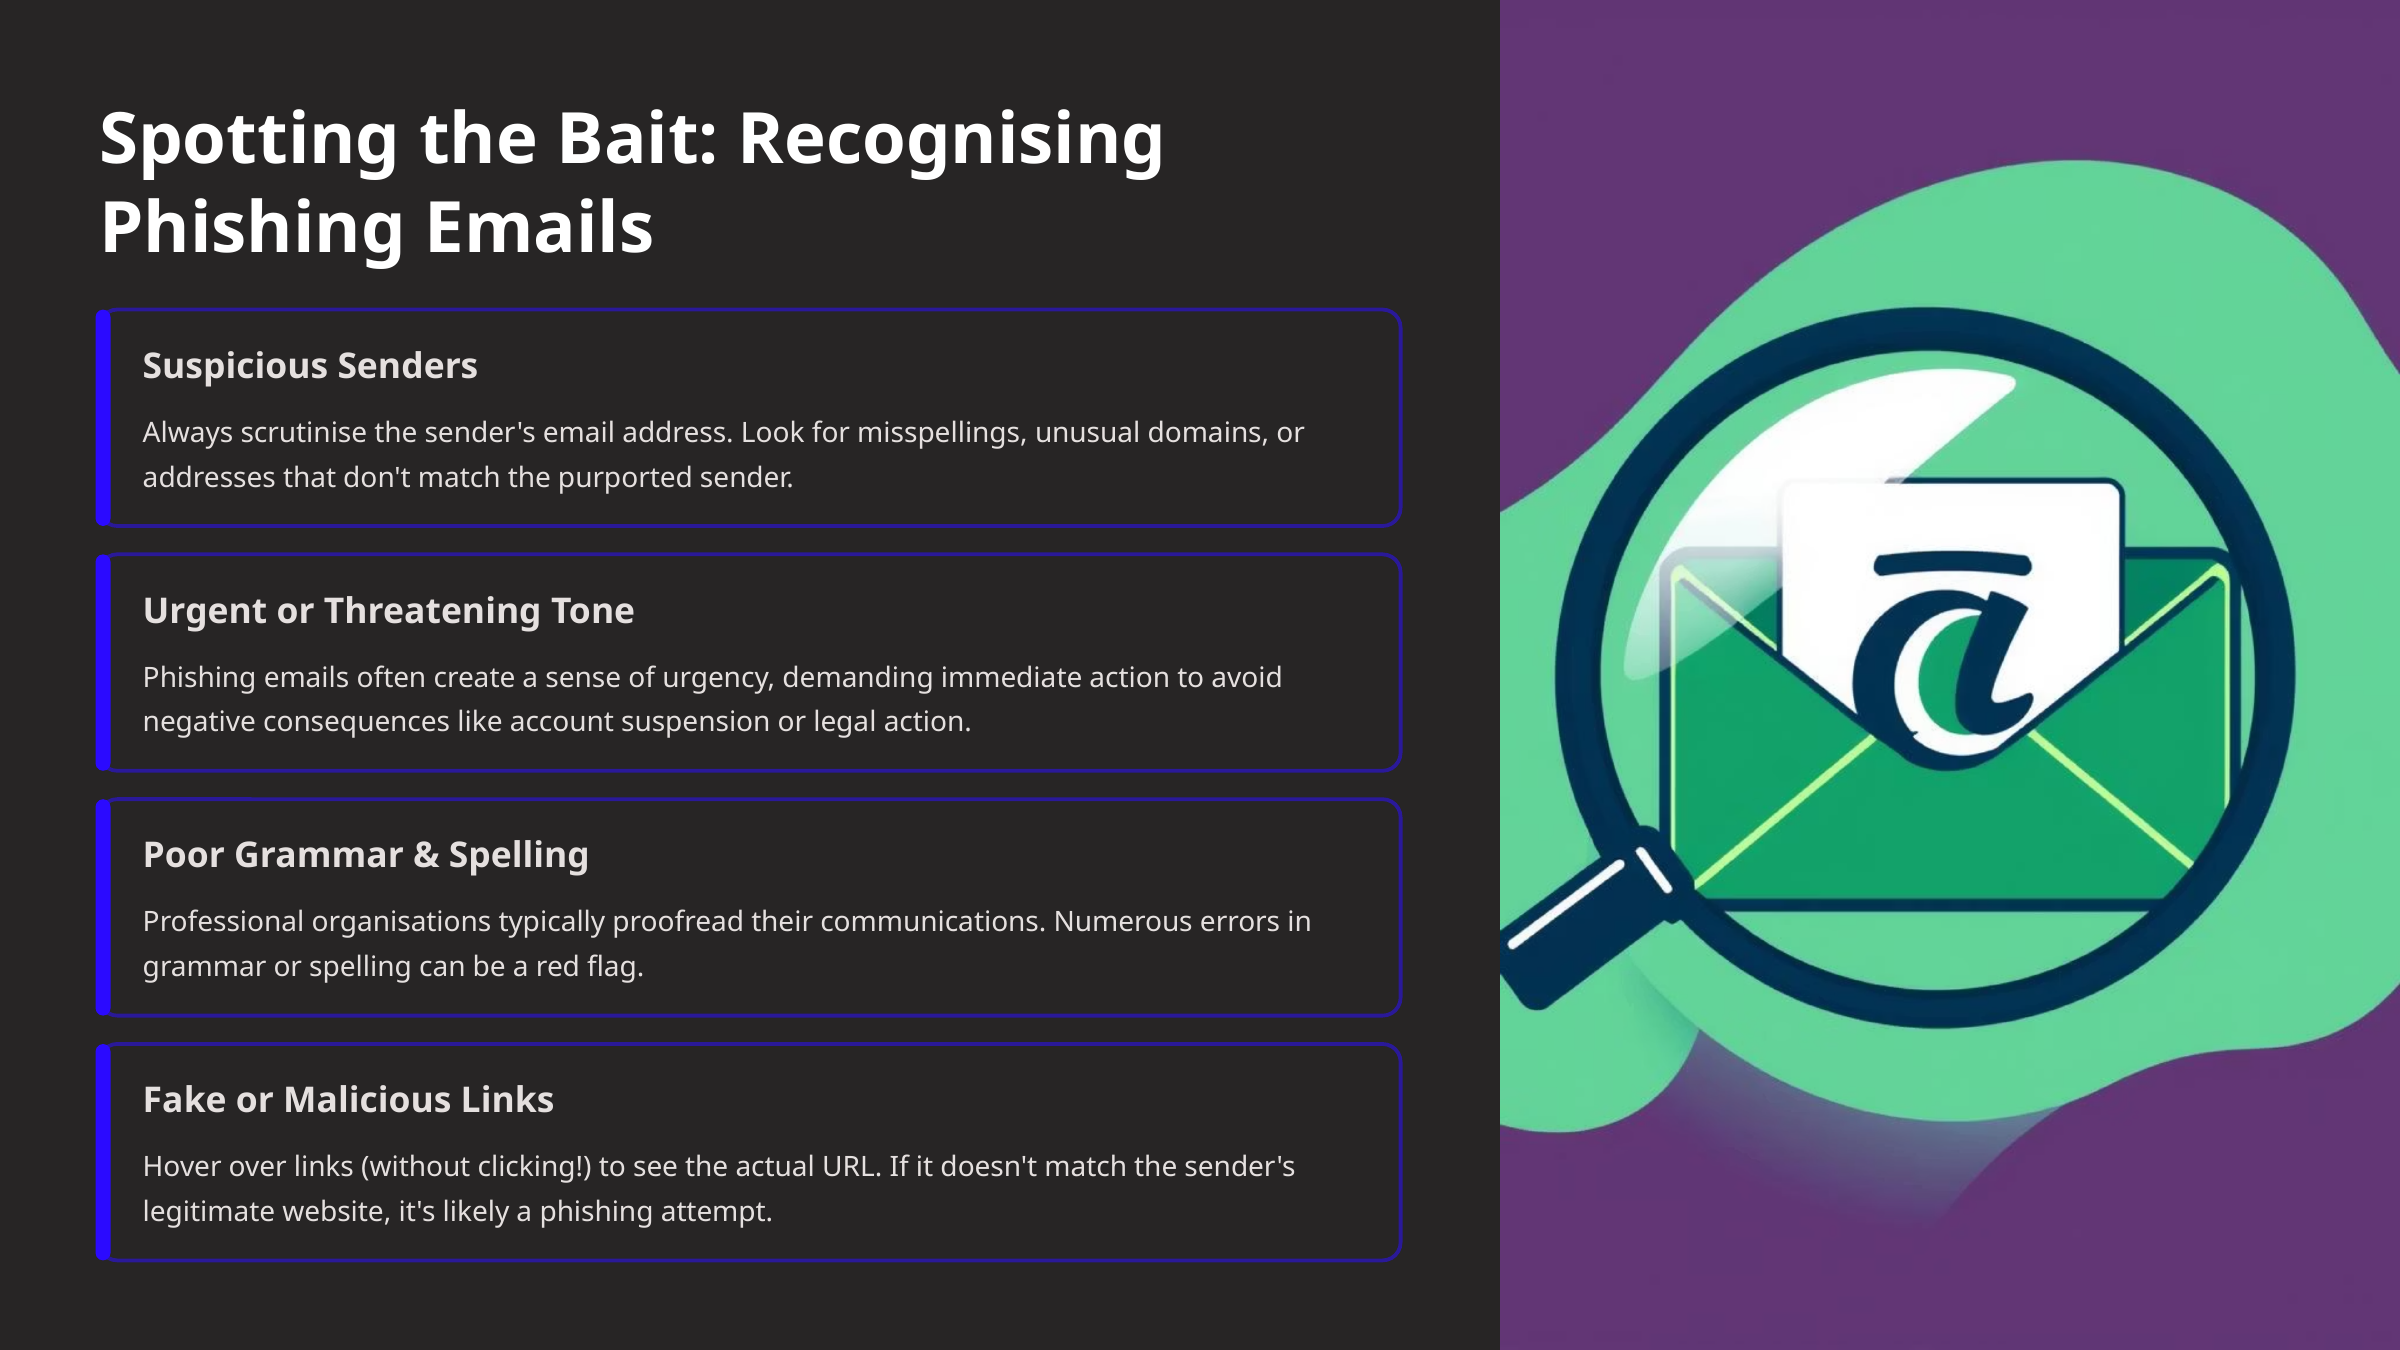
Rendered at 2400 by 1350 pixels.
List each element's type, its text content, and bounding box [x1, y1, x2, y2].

text_box [95, 1043, 111, 1261]
text_box Fake or Malicious Links [142, 1076, 546, 1121]
text_box Suspicious Senders [142, 341, 498, 386]
text_box Always scrutinise the sender's email address. Look for misspellings, unusual domains, or addresses that don't match the purported sender. [142, 403, 1369, 494]
text_box Phishing emails often create a sense of urgency, demanding immediate action to avoid negative consequences like account suspension or legal action. [142, 647, 1369, 739]
text_box Urgent or Threatening Tone [142, 586, 620, 631]
text_box Poor Grammar & Spelling [142, 831, 574, 876]
picture [1499, 0, 2400, 1350]
text_box [95, 554, 111, 771]
text_box [109, 799, 1401, 1016]
text_box [109, 554, 1401, 771]
text_box Professional organisations typically proofread their communications. Numerous errors in grammar or spelling can be a red flag. [142, 892, 1369, 984]
text_box Hover over links (without clicking!) to see the actual URL. If it doesn't match the sender's legitimate website, it's likely a phishing attempt. [142, 1137, 1369, 1229]
text_box [95, 799, 111, 1016]
text_box Spotting the Bait: Recognising Phishing Emails [99, 89, 1401, 267]
text_box [95, 309, 111, 527]
text_box [109, 309, 1401, 527]
text_box [109, 1043, 1401, 1261]
